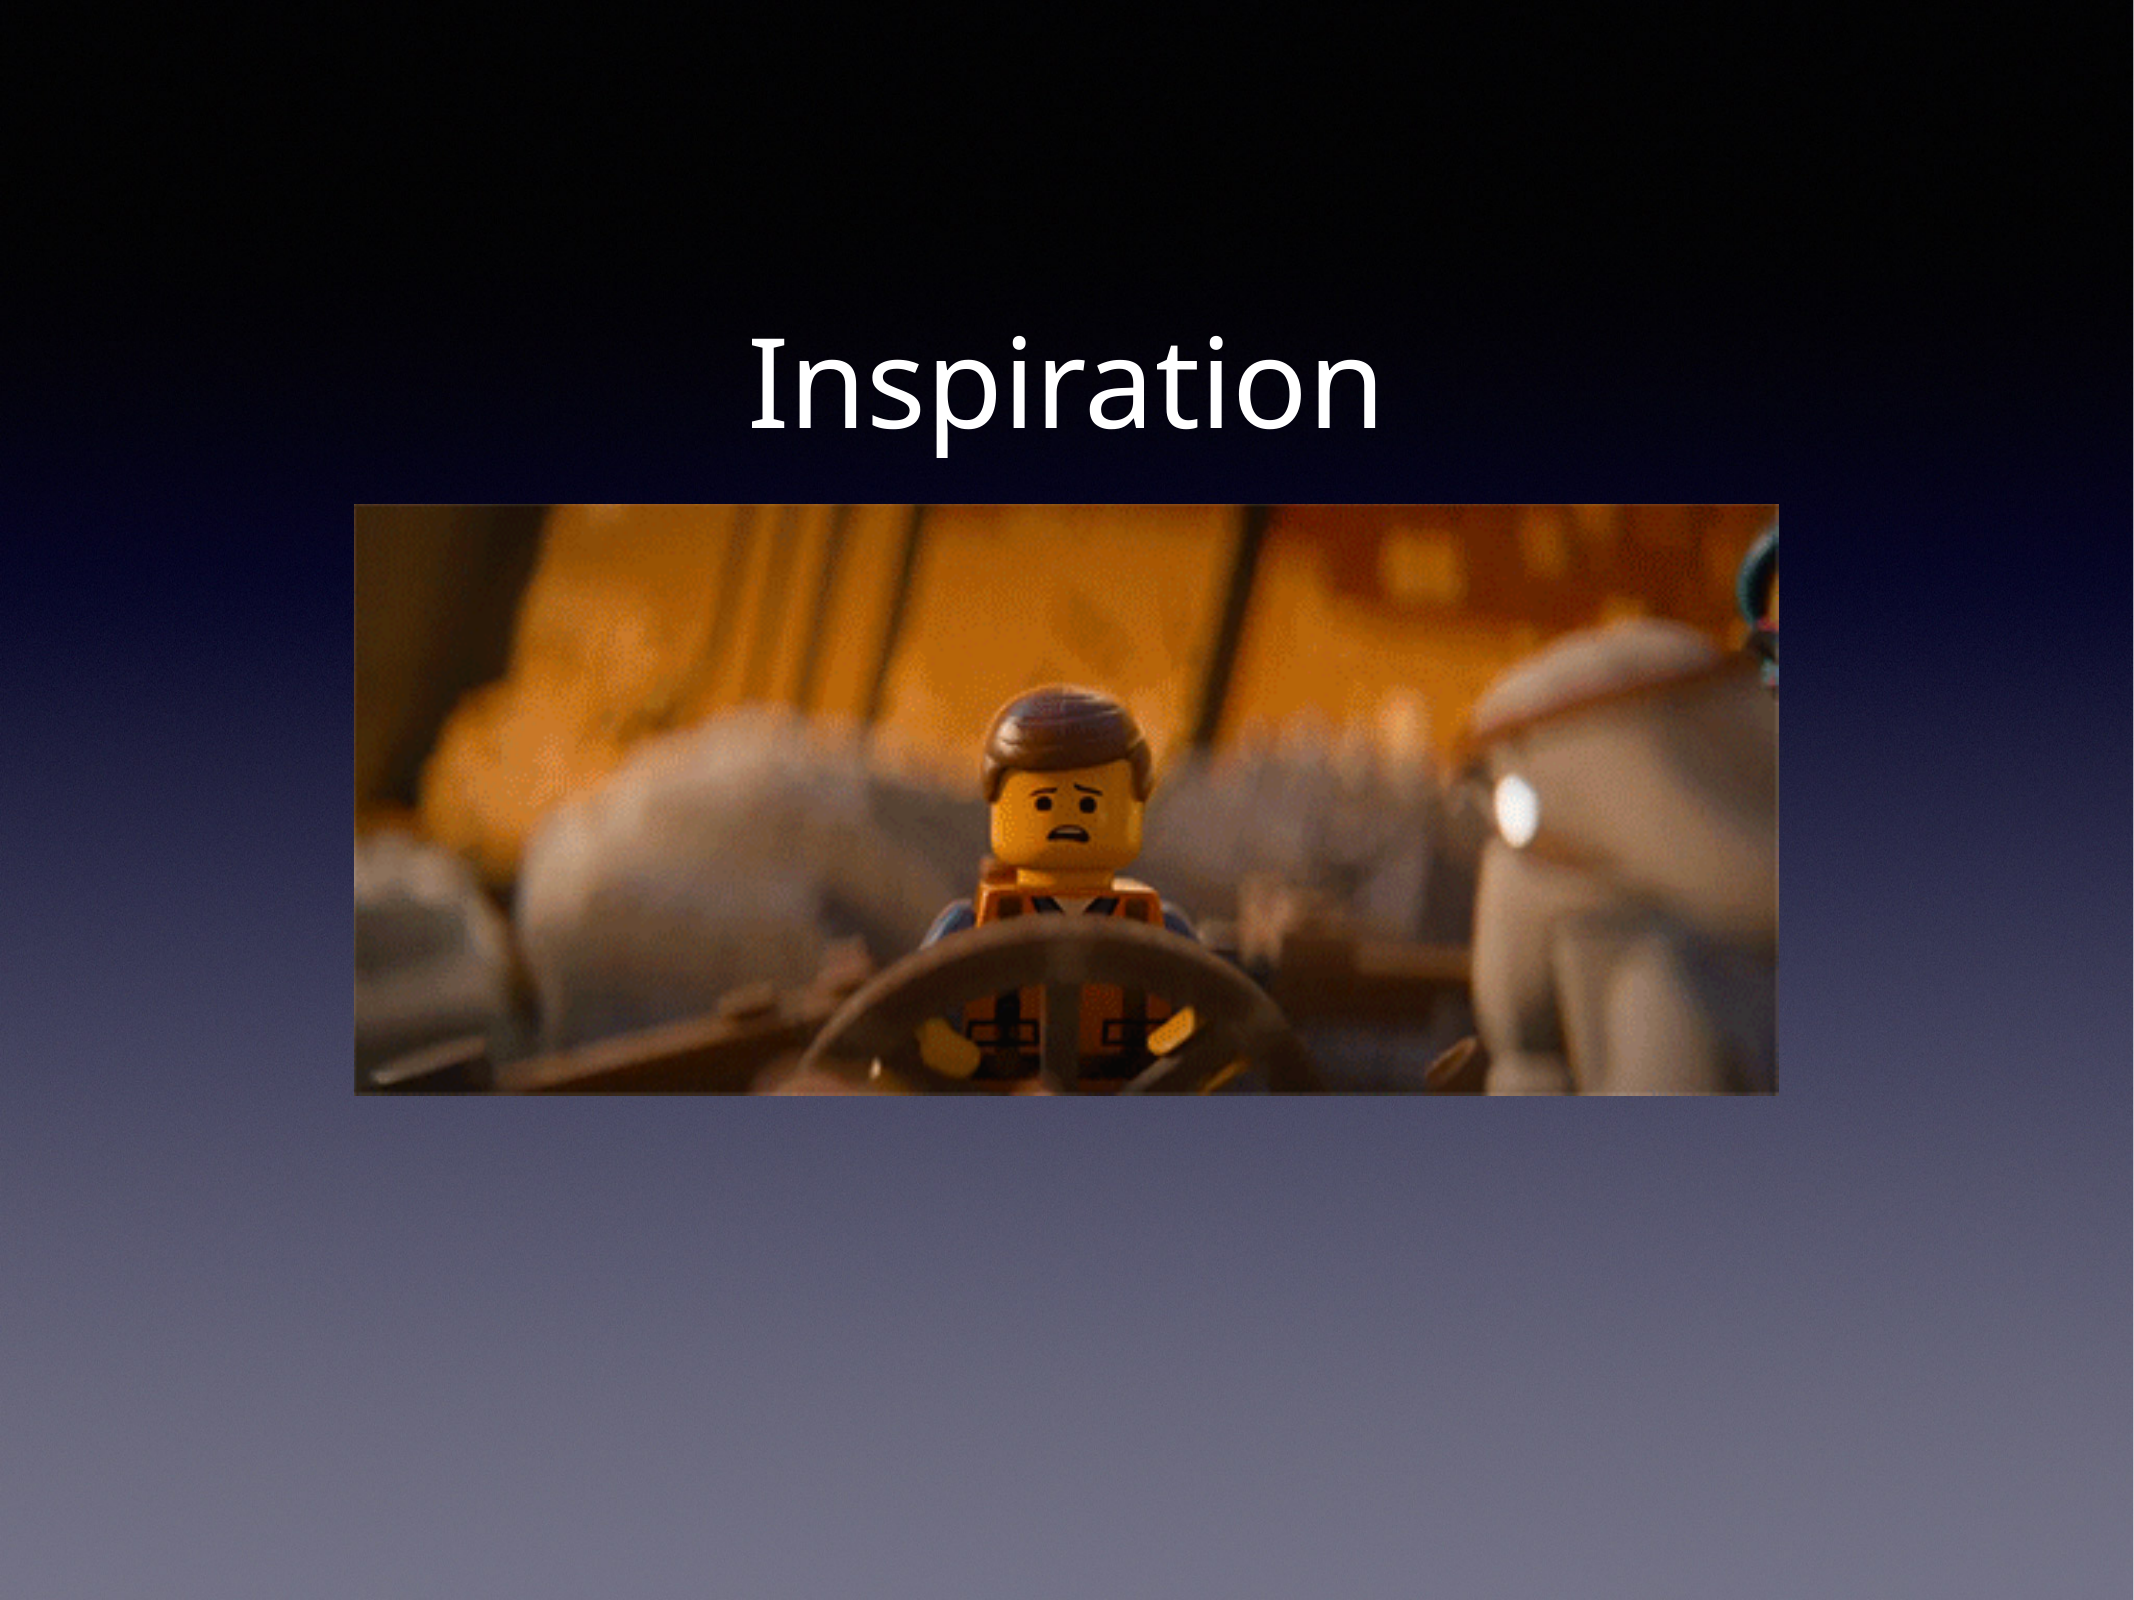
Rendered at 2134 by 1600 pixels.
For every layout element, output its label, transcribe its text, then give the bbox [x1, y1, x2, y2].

picture [0, 0, 2134, 1600]
title Inspiration [628, 279, 1505, 454]
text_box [353, 503, 1780, 1097]
